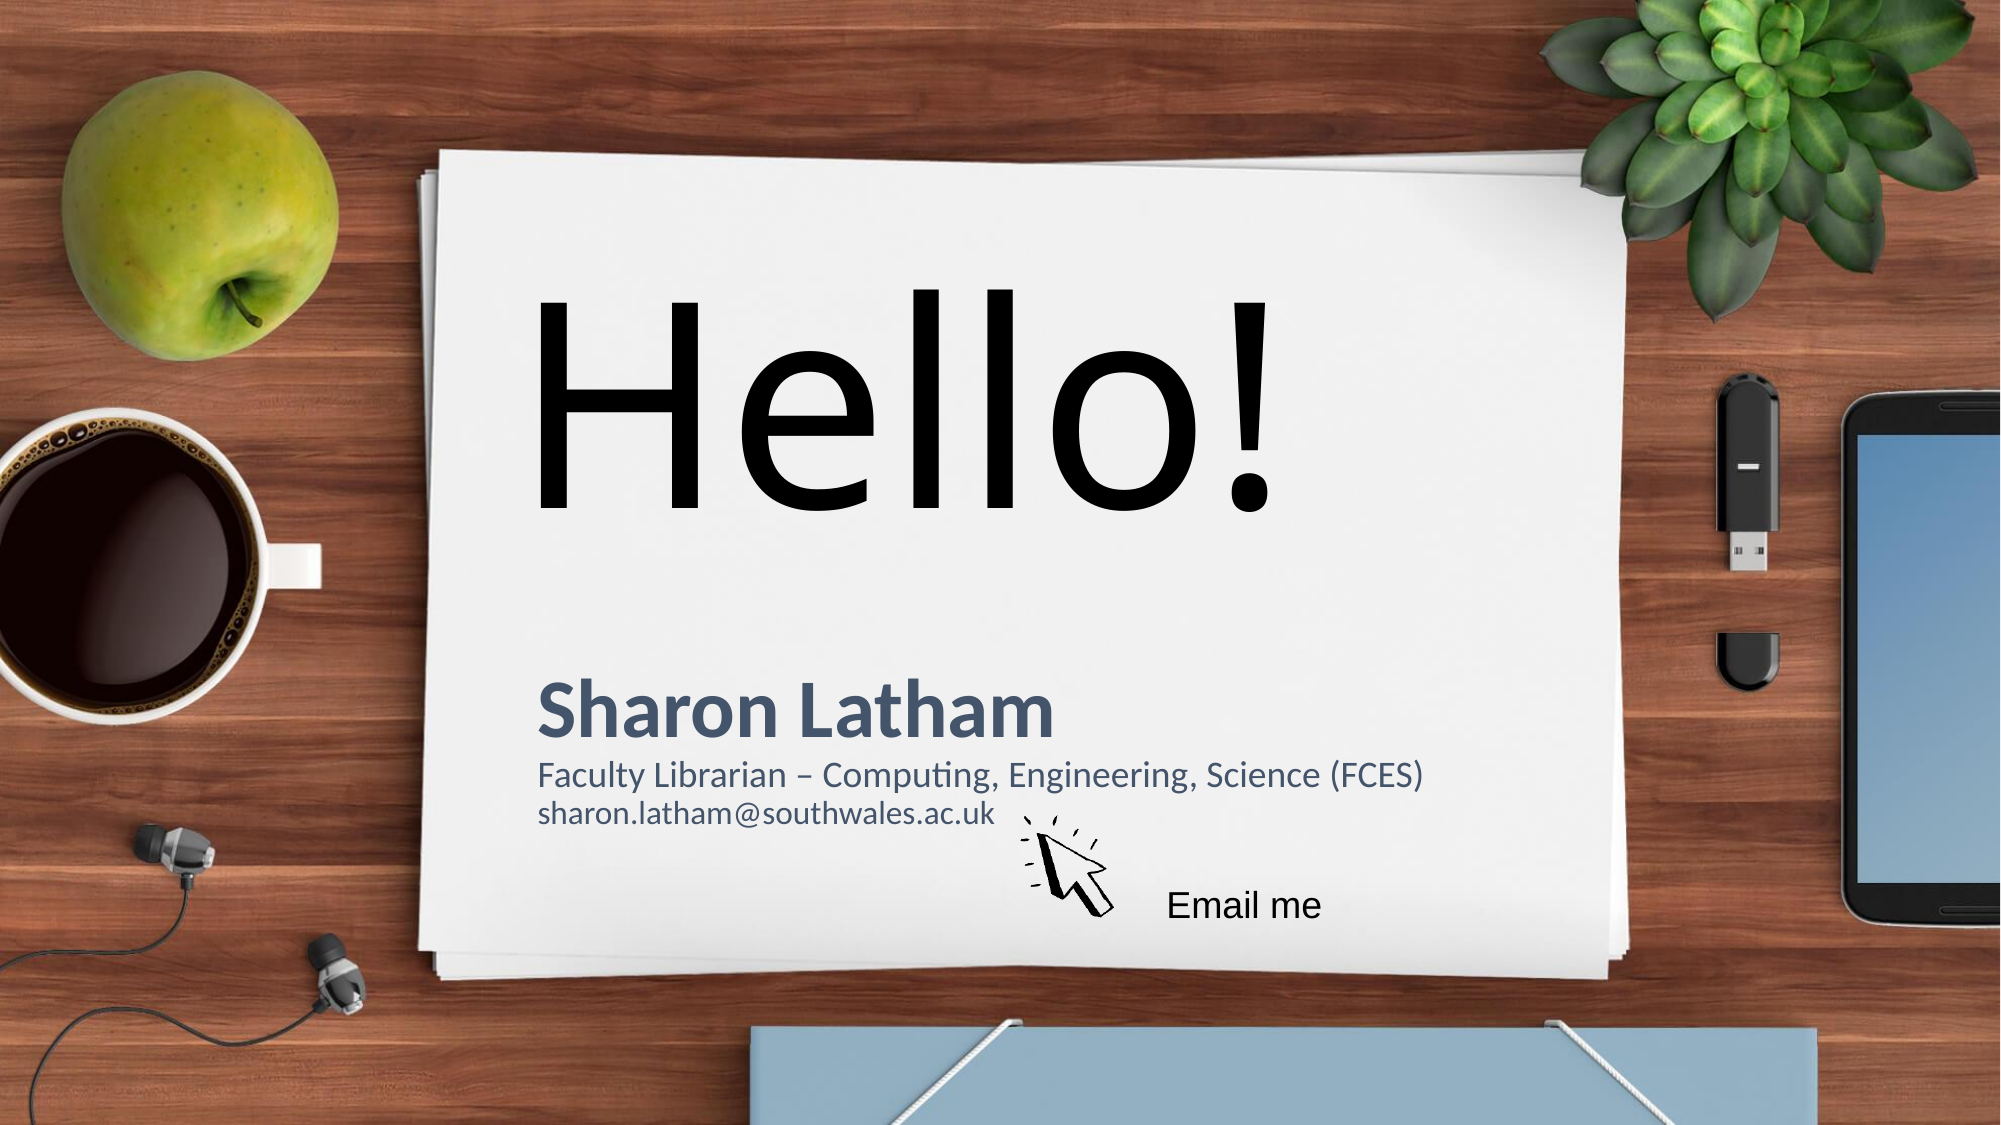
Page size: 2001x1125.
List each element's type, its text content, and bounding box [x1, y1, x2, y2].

text_box Email me [1151, 873, 1430, 934]
title Hello! [438, 316, 1364, 571]
picture [0, 0, 2001, 1125]
subtitle Sharon Latham Faculty Librarian – Computing, Engineering, Science (FCES) sharon.latham@southwales.ac.uk [537, 665, 1549, 1017]
